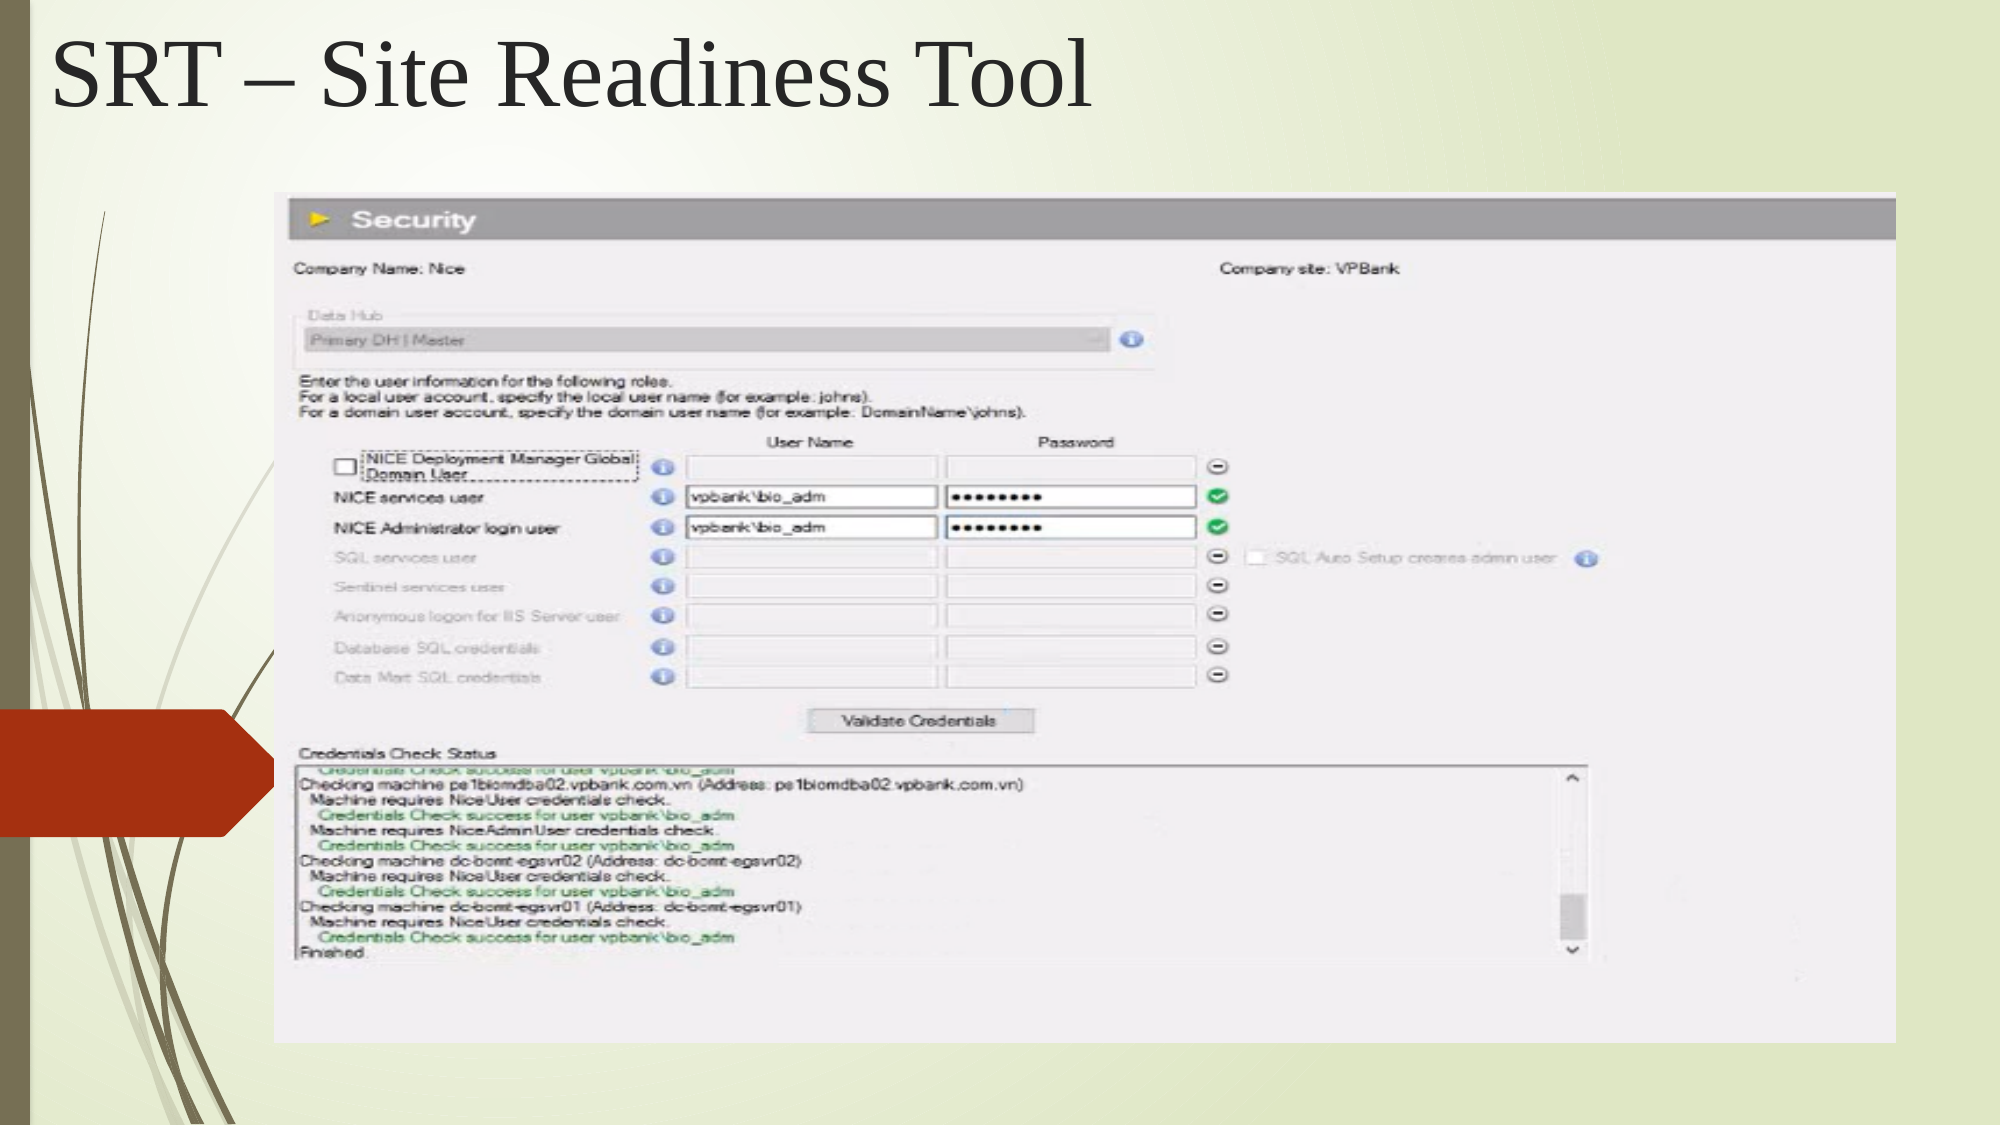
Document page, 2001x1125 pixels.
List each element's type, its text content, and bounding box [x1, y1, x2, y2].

picture [274, 192, 1896, 1043]
title SRT – Site Readiness Tool [34, 0, 1483, 134]
